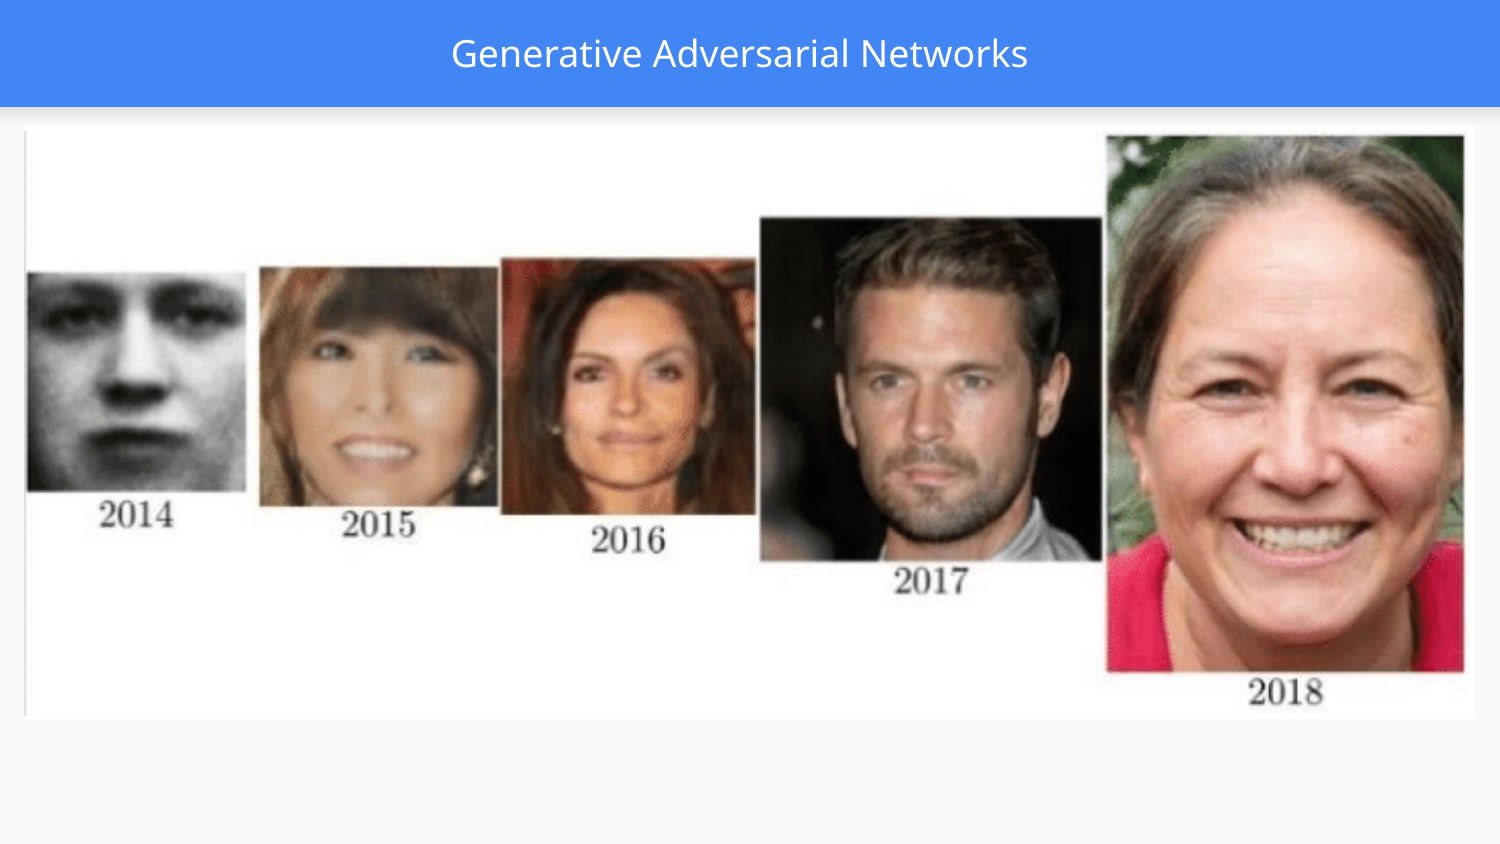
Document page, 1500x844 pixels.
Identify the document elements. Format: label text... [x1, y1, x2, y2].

title Generative Adversarial Networks [16, 2, 1464, 102]
picture [24, 126, 1476, 719]
